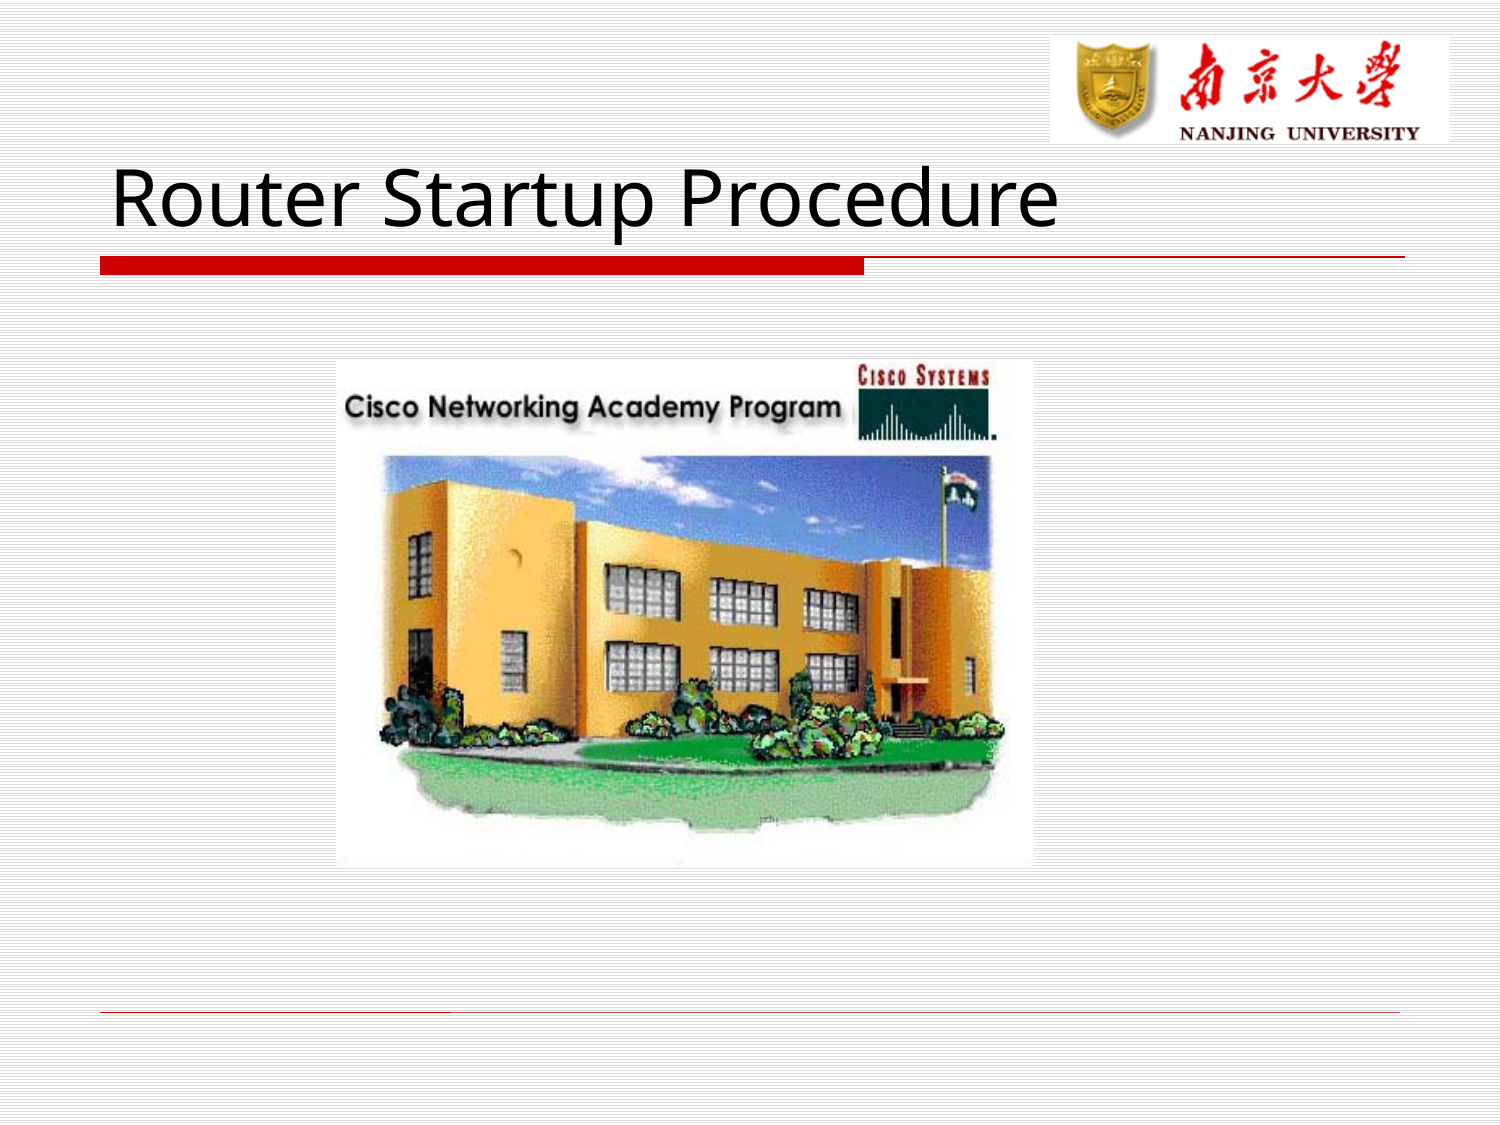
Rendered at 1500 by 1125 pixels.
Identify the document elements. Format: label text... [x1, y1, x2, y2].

title Router Startup Procedure [94, 50, 1407, 250]
picture [336, 361, 1034, 867]
picture [1050, 37, 1450, 143]
